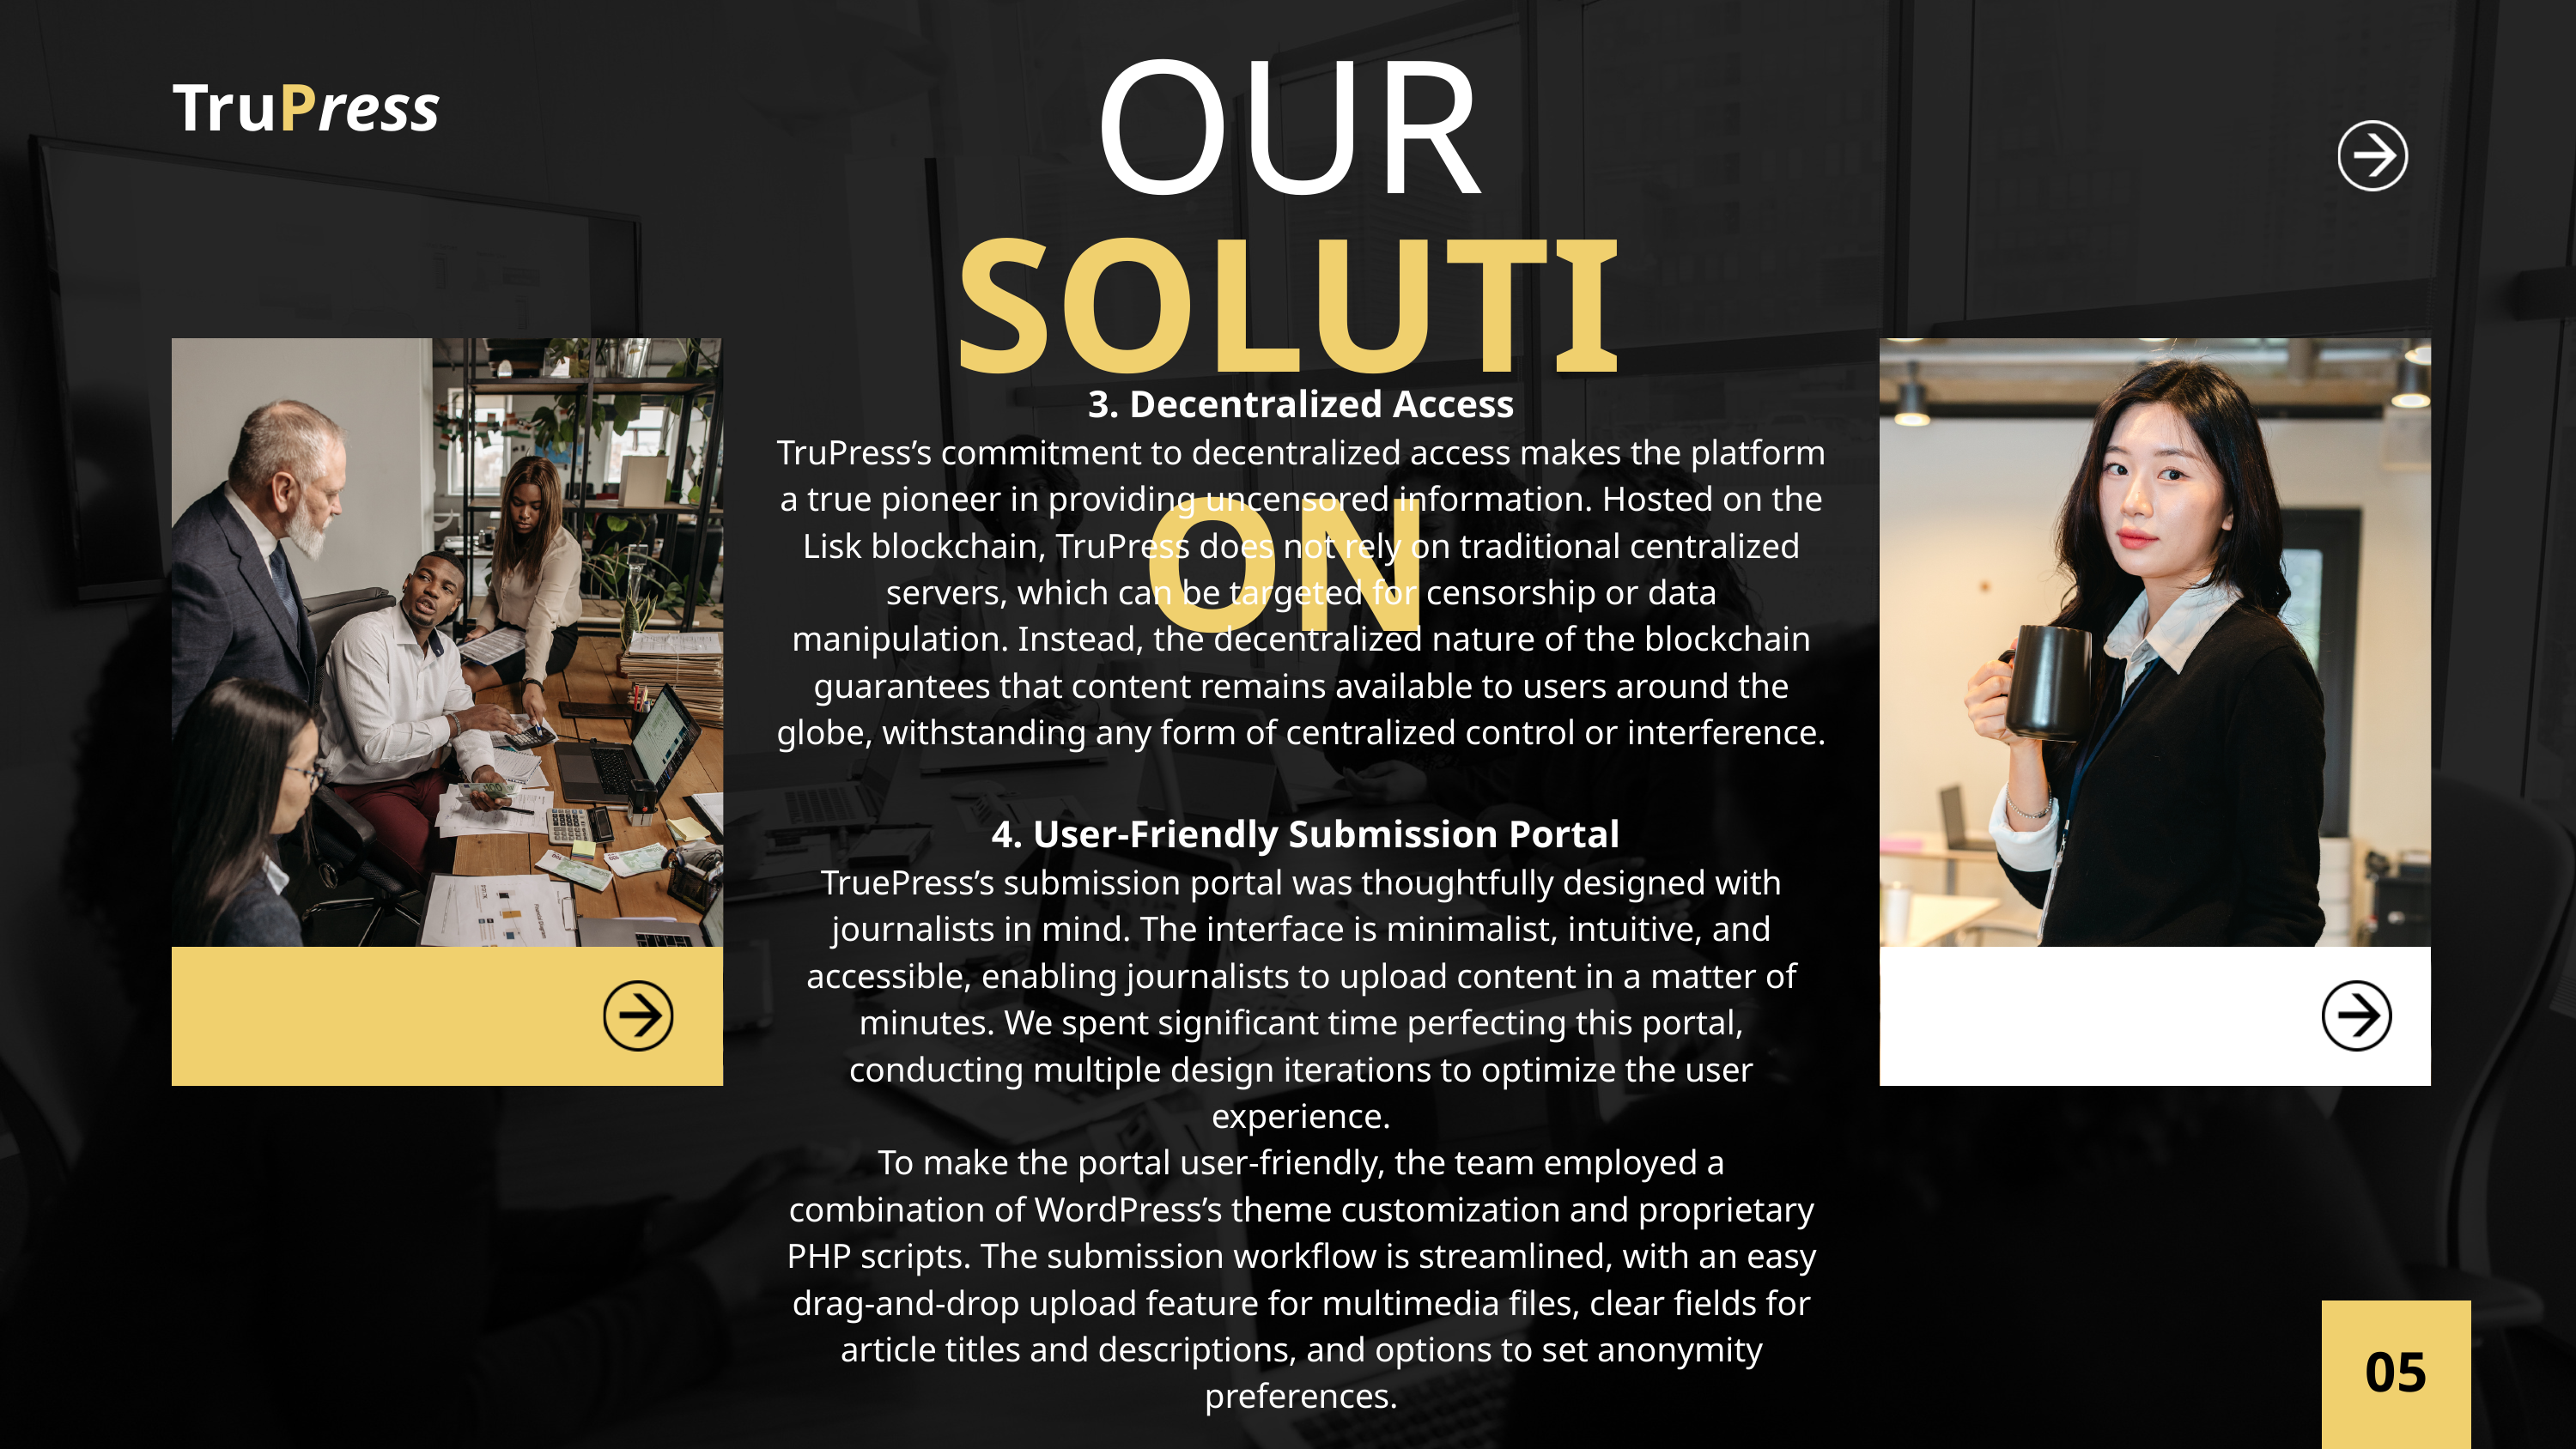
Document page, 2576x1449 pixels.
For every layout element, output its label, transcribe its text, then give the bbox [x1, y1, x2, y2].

text_box [2337, 120, 2409, 191]
text_box TruPress [172, 66, 509, 144]
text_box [1880, 946, 2432, 1086]
text_box [1600, 0, 2576, 1449]
text_box SOLUTION [907, 150, 1669, 373]
text_box [0, 0, 976, 1449]
text_box OUR [976, 0, 1600, 231]
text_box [171, 337, 724, 947]
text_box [171, 946, 723, 1086]
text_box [1879, 337, 2432, 946]
text_box 3. Decentralized Access TruPress’s commitment to decentralized access makes the platform a true pioneer in providing uncensored information. Hosted on the Lisk blockchain, TruPress does not rely on traditional centralized servers, which can be targeted for censorship or data manipulation. Instead, the decentralized nature of the blockchain guarantees that content remains available to users around the globe, withstanding any form of centralized control or interference. 4. User-Friendly Submission Portal TruePress’s submission portal was thoughtfully designed with journalists in mind. The interface is minimalist, intuitive, and accessible, enabling journalists to upload content in a matter of minutes. We spent significant time perfecting this portal, conducting multiple design iterations to optimize the user experience. To make the portal user-friendly, the team employed a combination of WordPress’s theme customization and proprietary PHP scripts. The submission workflow is streamlined, with an easy drag-and-drop upload feature for multimedia files, clear fields for article titles and descriptions, and options to set anonymity preferences. [775, 373, 1827, 1449]
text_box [2321, 1300, 2472, 1449]
